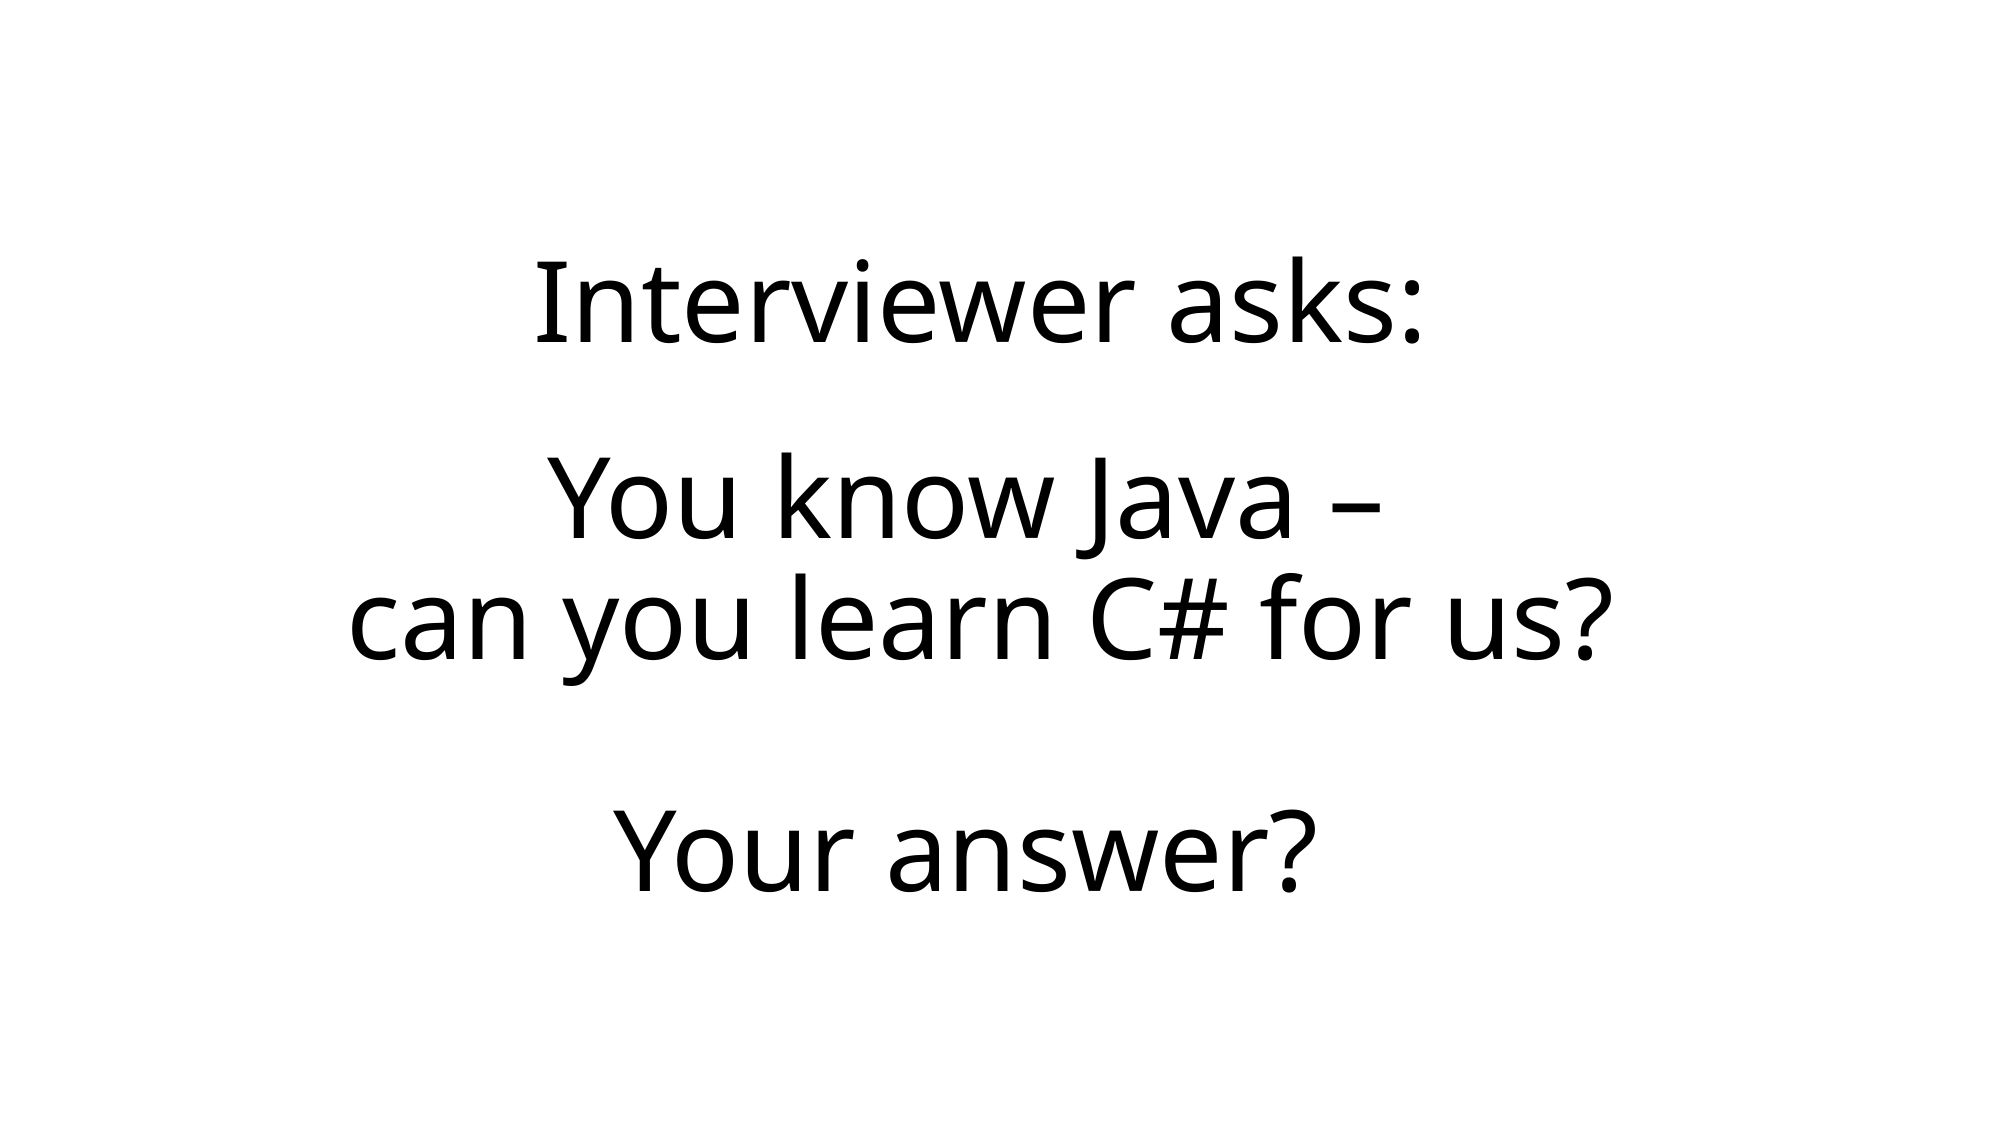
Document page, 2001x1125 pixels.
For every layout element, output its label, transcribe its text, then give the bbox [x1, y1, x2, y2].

text_box Your answer? [118, 762, 1844, 948]
text_box You know Java – can you learn C# for us? [118, 379, 1844, 746]
title Interviewer asks: [118, 212, 1844, 379]
